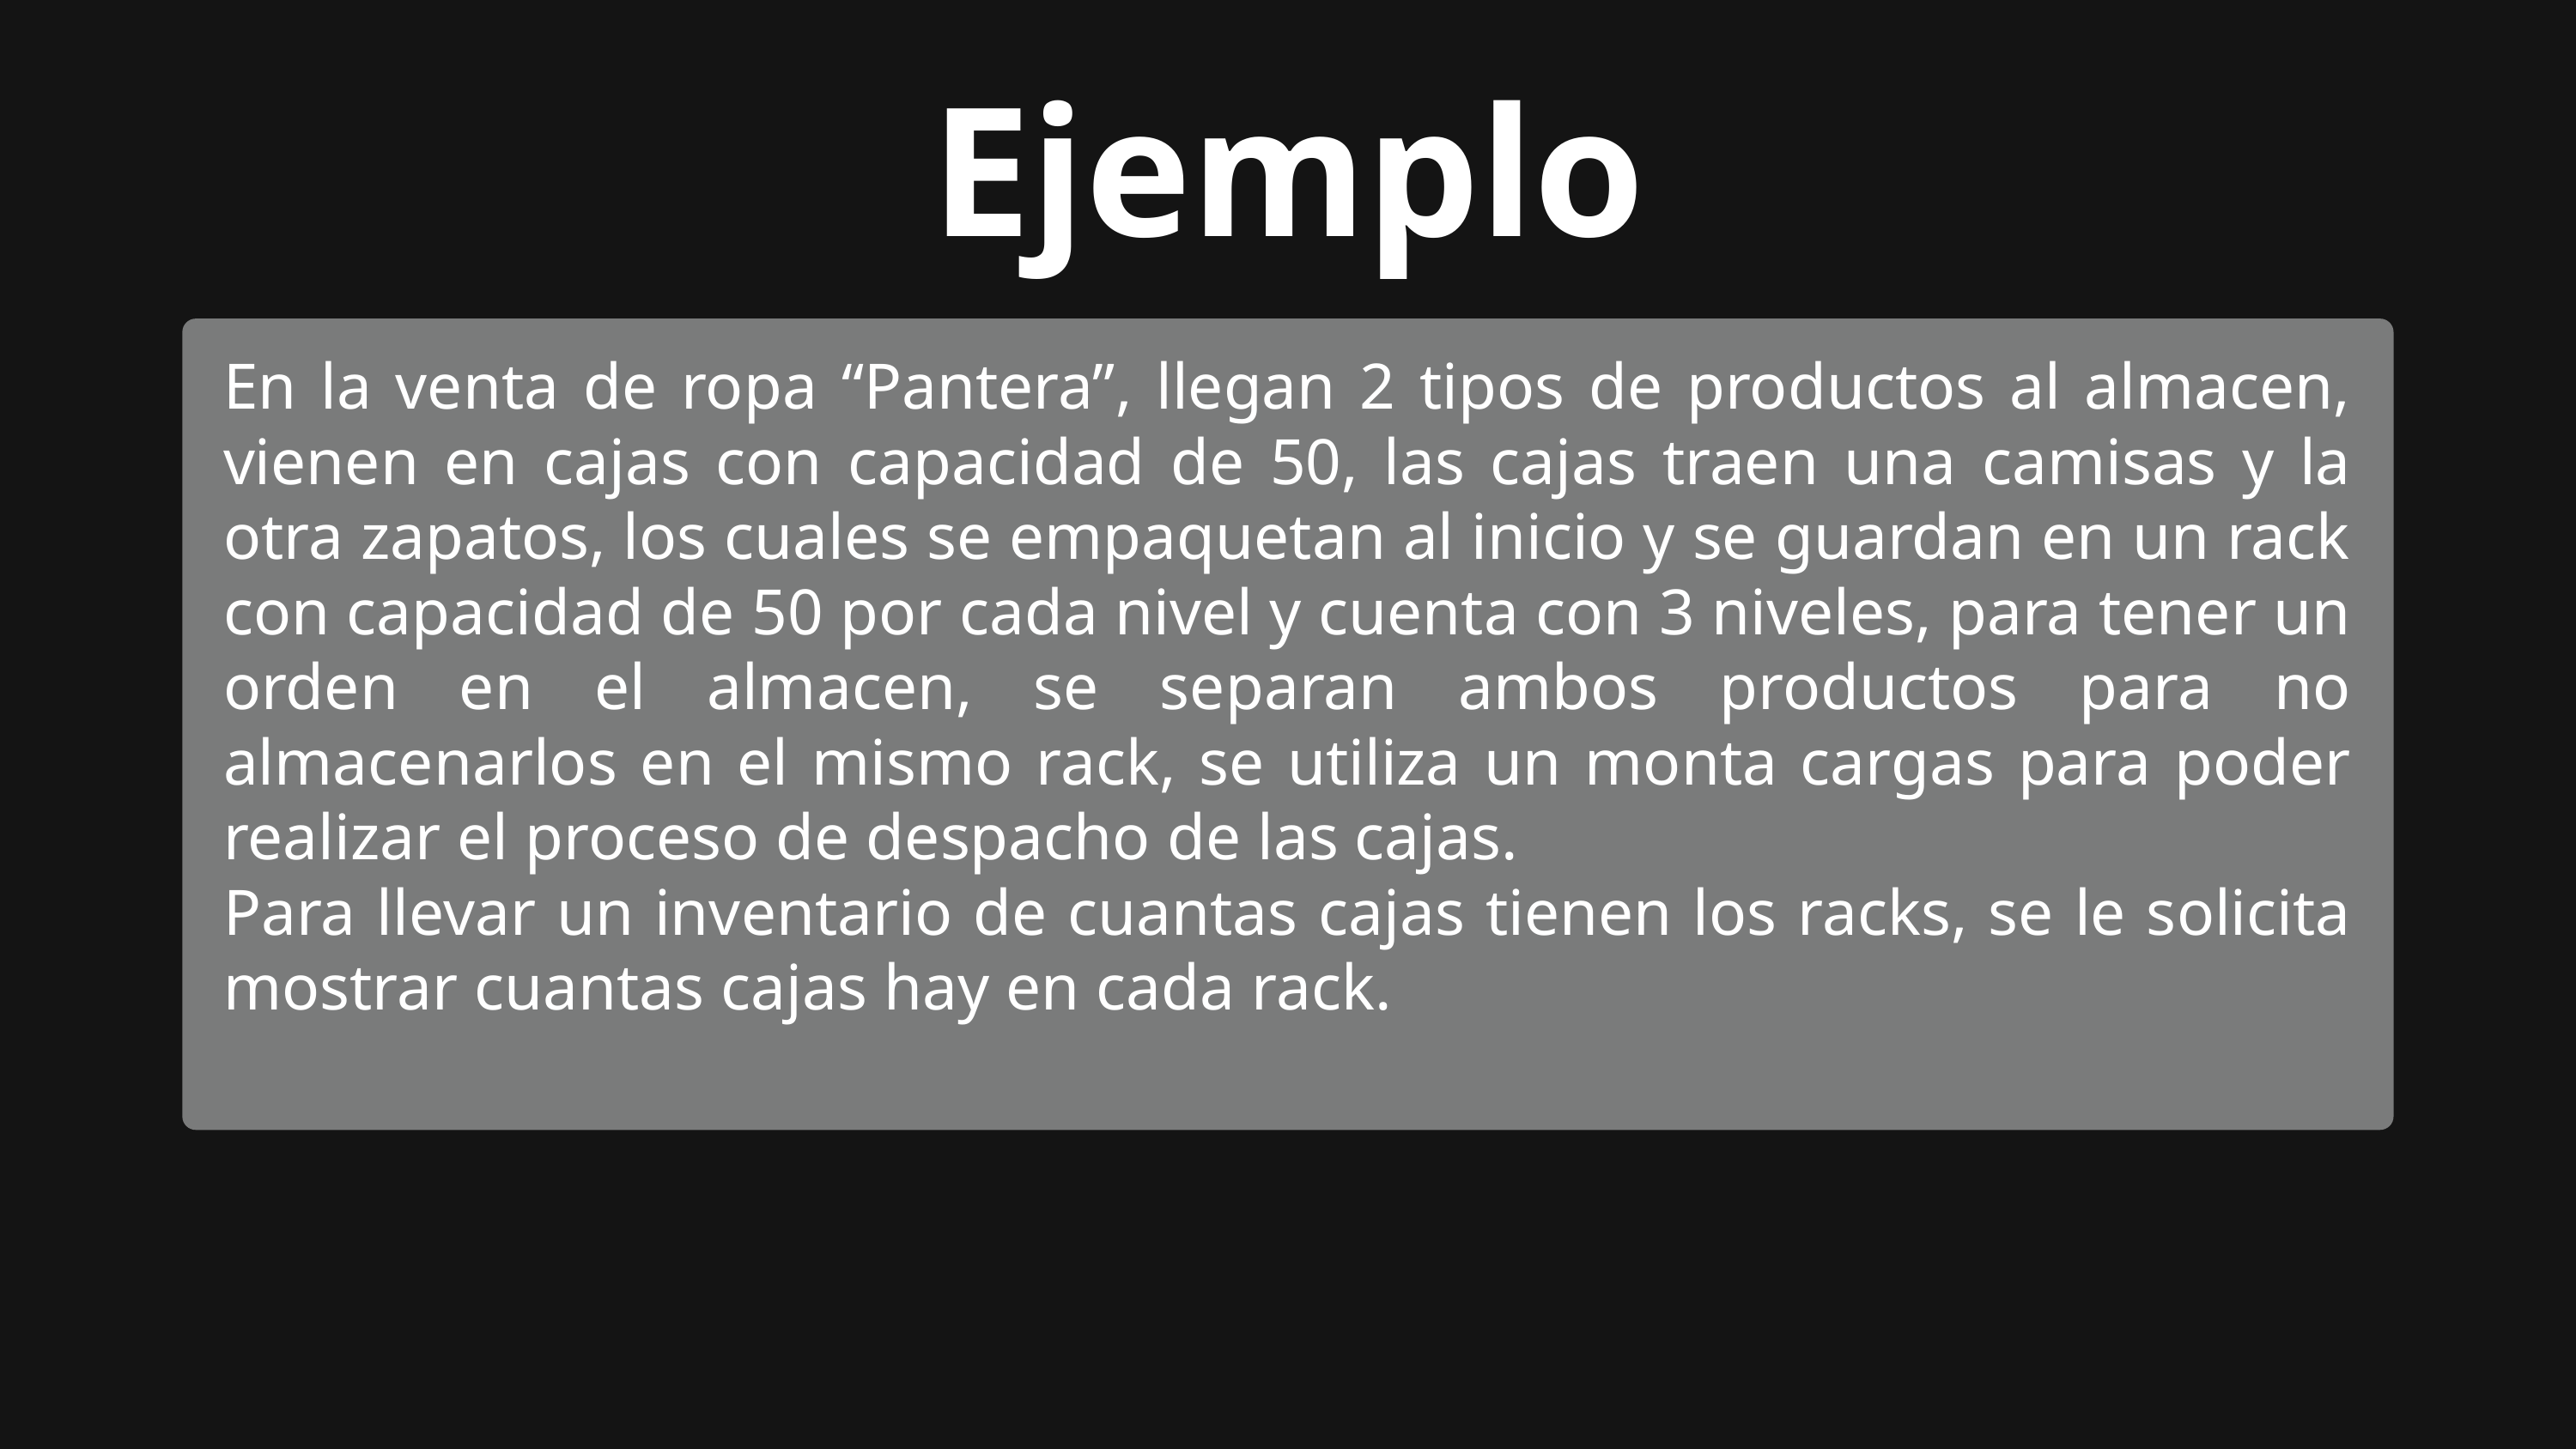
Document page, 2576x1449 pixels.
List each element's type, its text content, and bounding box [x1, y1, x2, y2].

text_box Ejemplo [215, 75, 2360, 272]
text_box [182, 318, 2394, 1131]
